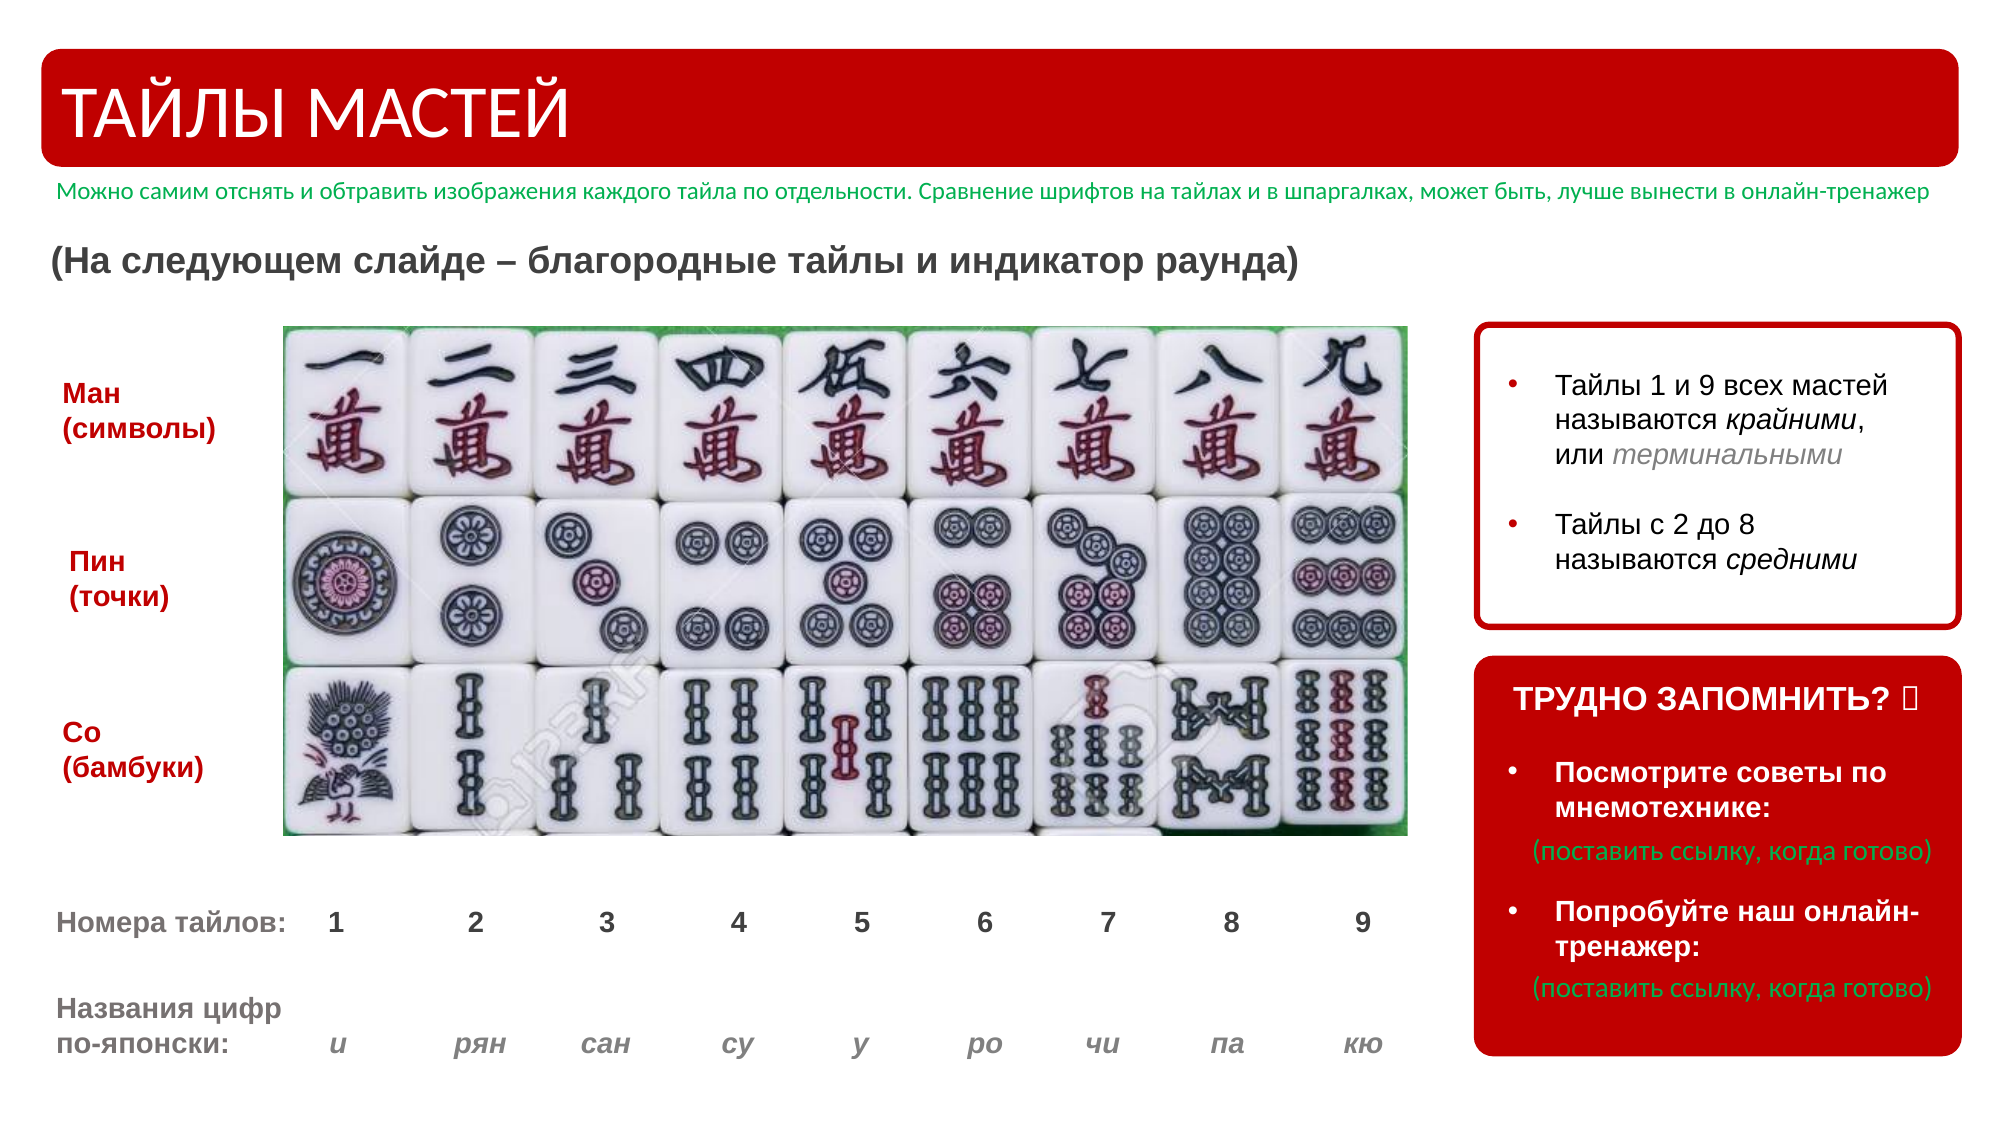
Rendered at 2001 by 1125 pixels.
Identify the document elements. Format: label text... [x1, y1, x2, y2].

text_box (На следующем слайде – благородные тайлы и индикатор раунда) [35, 228, 1408, 289]
text_box [1477, 657, 1959, 669]
text_box Можно самим отснять и обтравить изображения каждого тайла по отдельности. Сравнение шрифтов на тайлах и в шпаргалках, может быть, лучше вынести в онлайн-тренажер [41, 166, 1959, 212]
text_box Тайлы 1 и 9 всех мастей называются крайними, или терминальными Тайлы с 2 до 8 называются средними [1493, 325, 1904, 583]
text_box (поставить ссылку, когда готово) [1517, 960, 2000, 1011]
text_box ТРУДНО ЗАПОМНИТЬ?  [1408, 669, 2000, 724]
text_box [1475, 323, 1960, 628]
text_box Номера тайлов: 1 2 3 4 5 6 7 8 9 [41, 896, 1408, 946]
text_box Попробуйте наш онлайн-тренажер: [1493, 885, 1975, 970]
text_box Посмотрите советы по мнемотехнике: [1493, 745, 2000, 831]
text_box ТАЙЛЫ МАСТЕЙ [40, 47, 1960, 166]
text_box [1475, 724, 1960, 1055]
text_box Ман (символы) [47, 367, 283, 452]
text_box Со (бамбуки) [47, 706, 283, 792]
picture [283, 325, 1408, 836]
text_box (поставить ссылку, когда готово) [1517, 824, 2000, 874]
text_box Названия цифр по-японски: и рян сан су у ро чи па кю [41, 981, 1550, 1067]
text_box Пин (точки) [54, 535, 283, 620]
